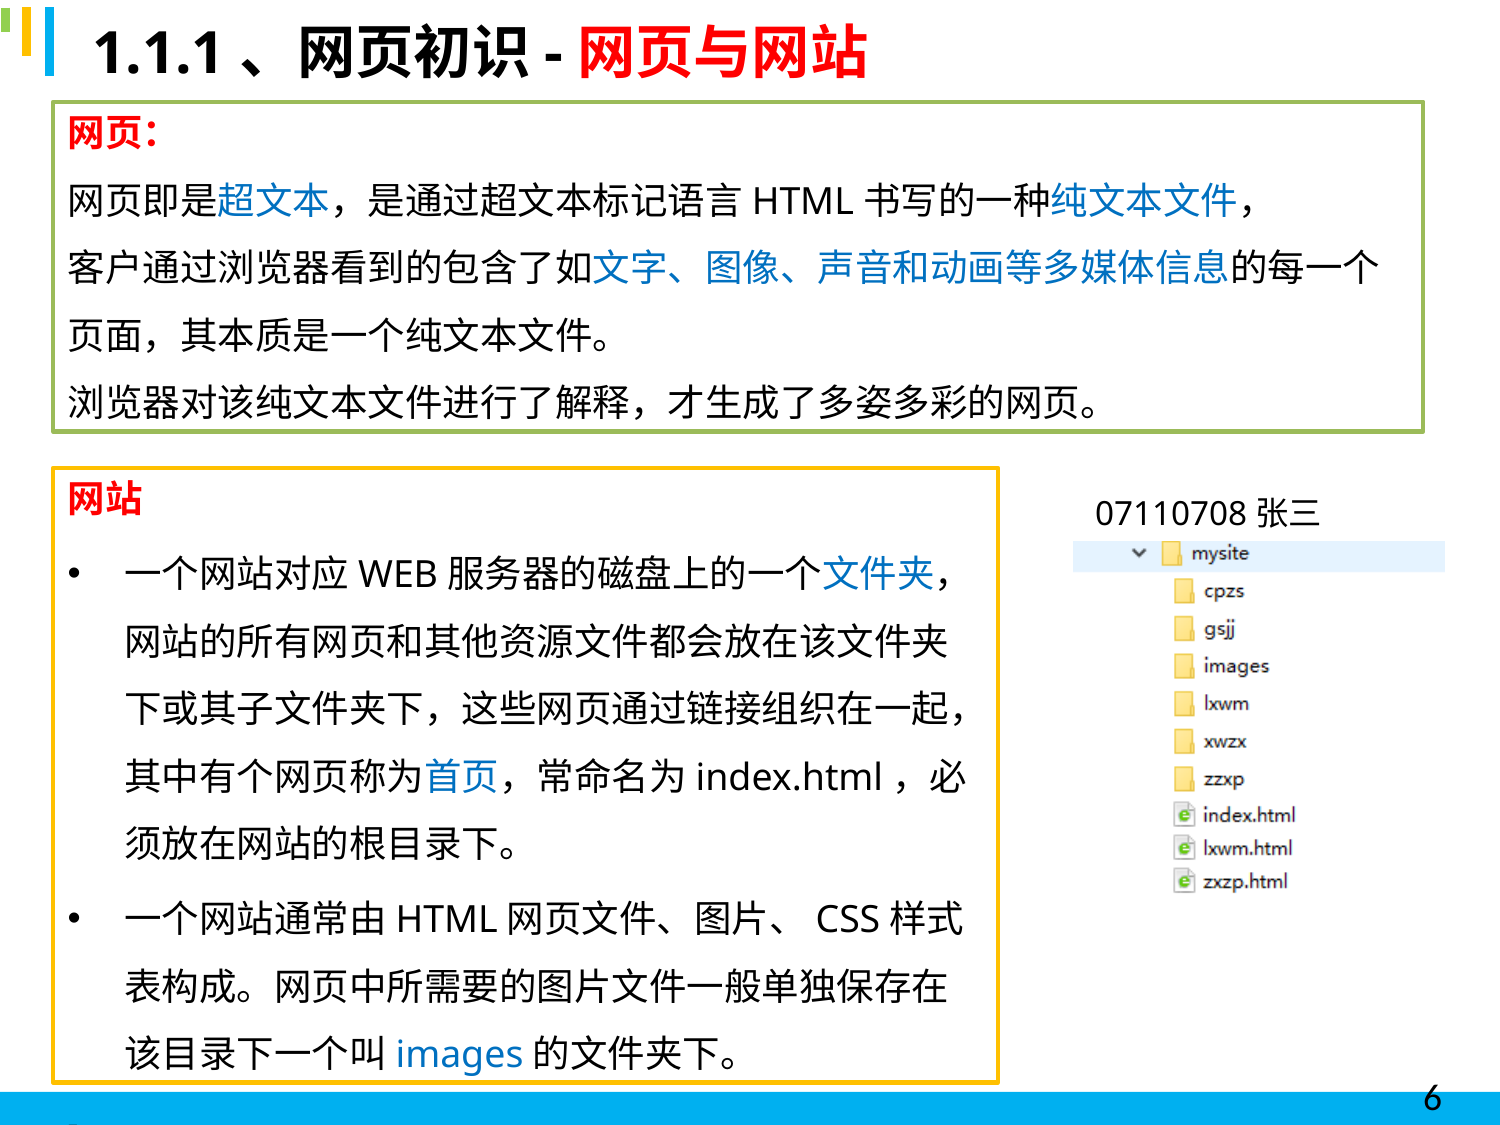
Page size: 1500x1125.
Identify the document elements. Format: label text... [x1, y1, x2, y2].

slide_number 6 [1408, 1065, 1500, 1125]
text_box 网页： 网页即是超文本，是通过超文本标记语言HTML书写的一种纯文本文件， 客户通过浏览器看到的包含了如文字、图像、声音和动画等多媒体信息的每一个页面，其本质是一个纯文本文件。 浏览器对该纯文本文件进行了解释，才生成了多姿多彩的网页。 [51, 100, 1425, 434]
text_box 1.1.1、网页初识-网页与网站 [77, 7, 951, 93]
text_box 网站 一个网站对应WEB服务器的磁盘上的一个文件夹，网站的所有网页和其他资源文件都会放在该文件夹下或其子文件夹下，这些网页通过链接组织在一起，其中有个网页称为首页，常命名为index.html，必须放在网站的根目录下。 一个网站通常由HTML网页文件、图片、CSS样式表构成。网页中所需要的图片文件一般单独保存在该目录下一个叫images的文件夹下。 - [53, 468, 998, 1083]
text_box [1072, 484, 1446, 912]
